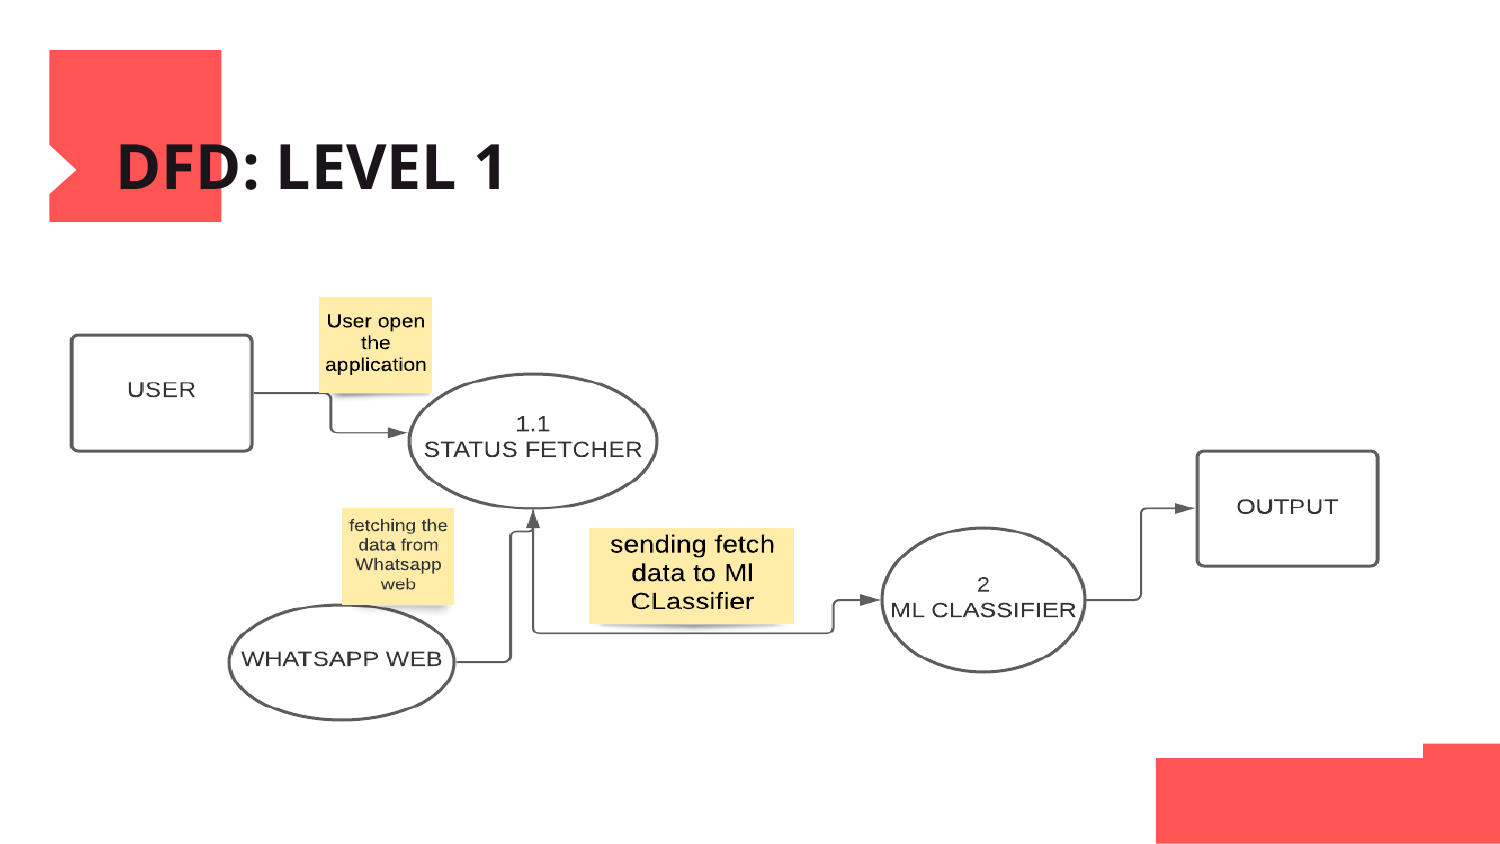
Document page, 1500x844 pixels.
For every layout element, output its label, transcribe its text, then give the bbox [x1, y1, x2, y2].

picture [27, 257, 1423, 758]
title DFD: LEVEL 1 [115, 137, 957, 203]
